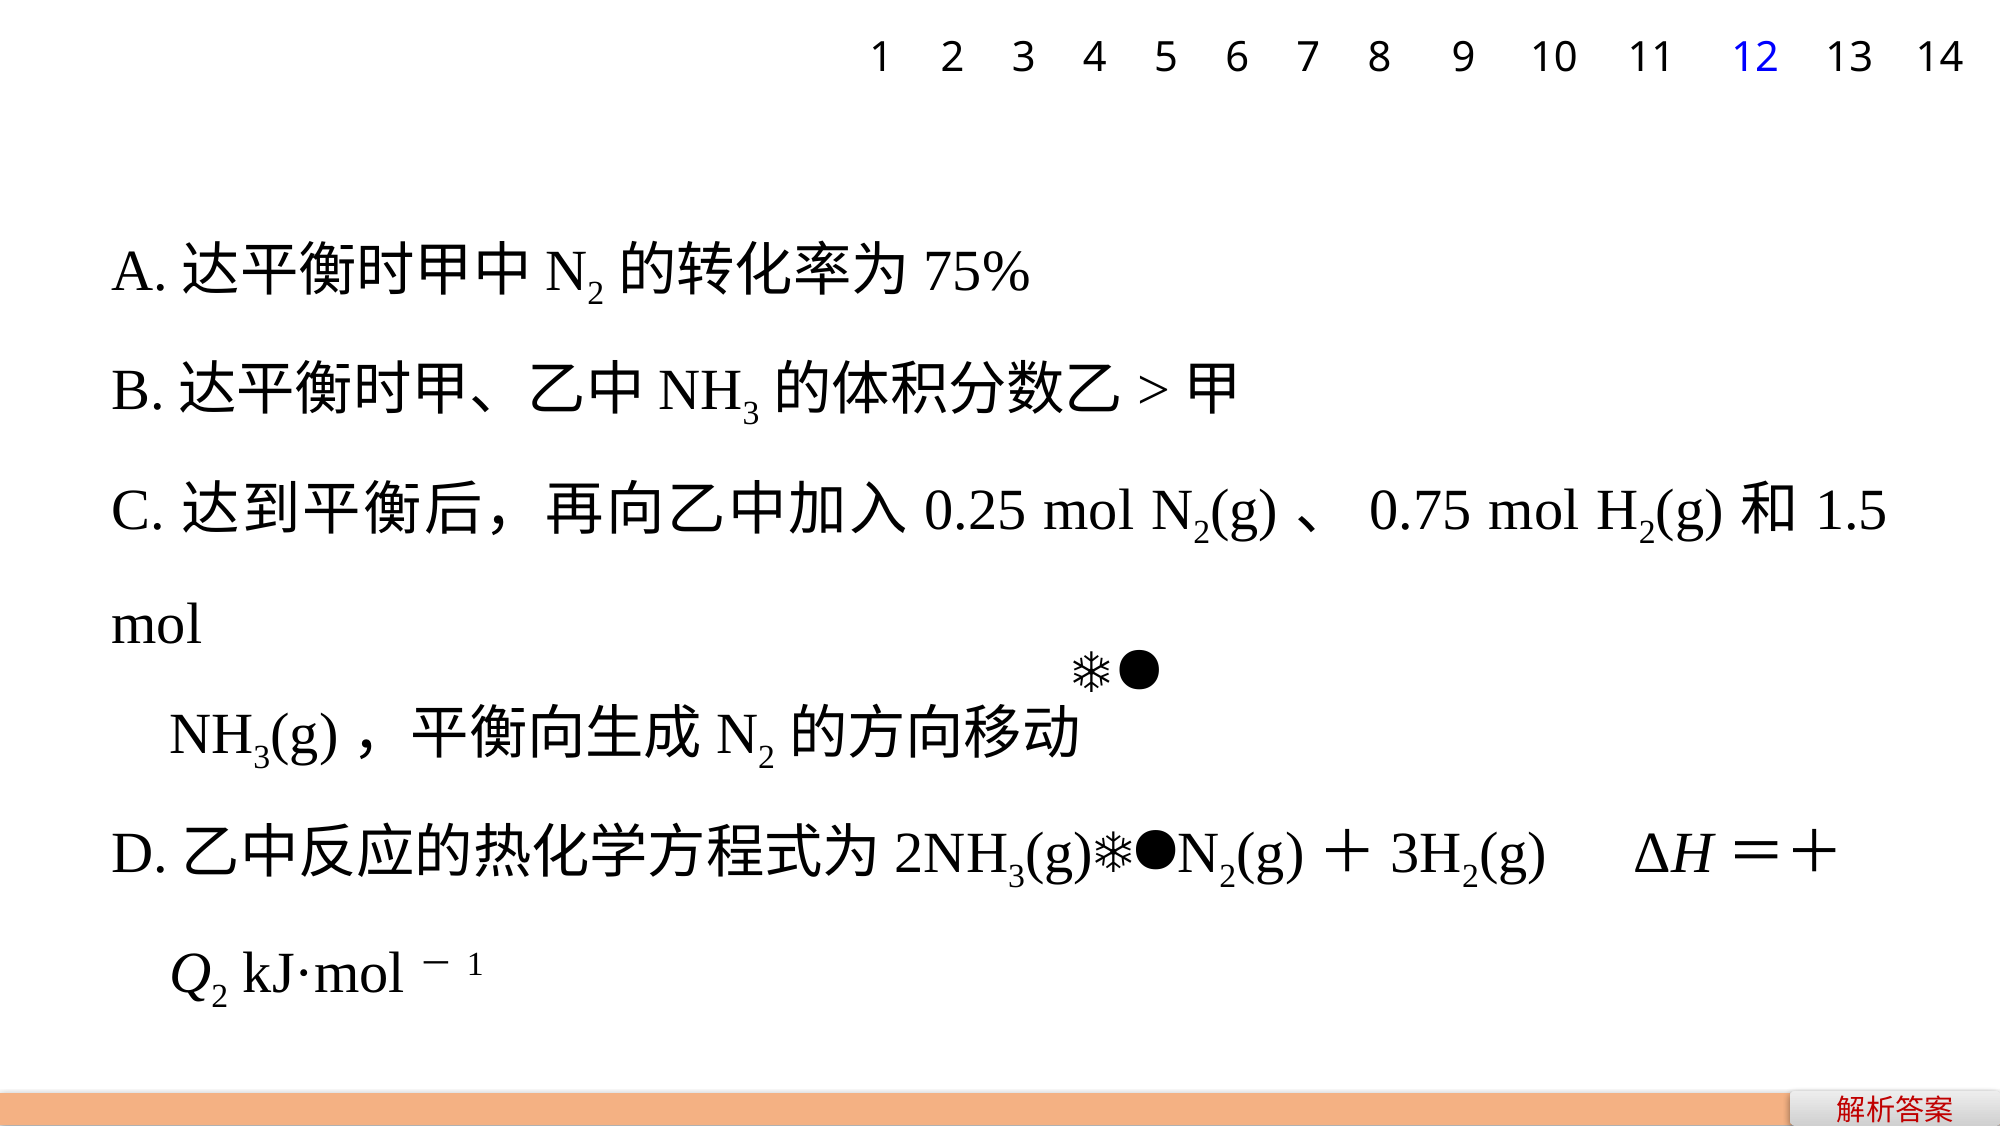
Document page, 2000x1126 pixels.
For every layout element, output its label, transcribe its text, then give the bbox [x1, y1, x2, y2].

text_box 6 [1210, 7, 1270, 102]
text_box 3 [996, 7, 1056, 102]
text_box 9 [1423, 7, 1496, 102]
text_box 14 [1905, 7, 1984, 102]
text_box 2 [925, 7, 985, 102]
text_box 4 [1067, 7, 1127, 102]
text_box 1 [854, 7, 914, 102]
text_box 11 [1610, 7, 1696, 102]
text_box 7 [1281, 7, 1341, 102]
text_box 10 [1507, 7, 1599, 102]
text_box 13 [1811, 7, 1894, 102]
text_box 解析答案 [1788, 1089, 2000, 1126]
text_box A.达平衡时甲中N2的转化率为75% B.达平衡时甲、乙中NH3的体积分数乙>甲 C.达到平衡后，再向乙中加入0.25 mol N2(g)、0.75 mol H2(g)和1.5 mol NH3(g)，平衡向生成N2的方向移动 D.乙中反应的热化学方程式为2NH3(g)N2(g)＋3H2(g) ΔH＝＋ Q2 kJ·mol－1 [96, 184, 1903, 1022]
text_box [0, 1092, 1787, 1126]
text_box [1071, 623, 1350, 778]
text_box 8 [1352, 7, 1412, 102]
text_box 12 [1707, 7, 1800, 102]
text_box 5 [1139, 7, 1199, 102]
